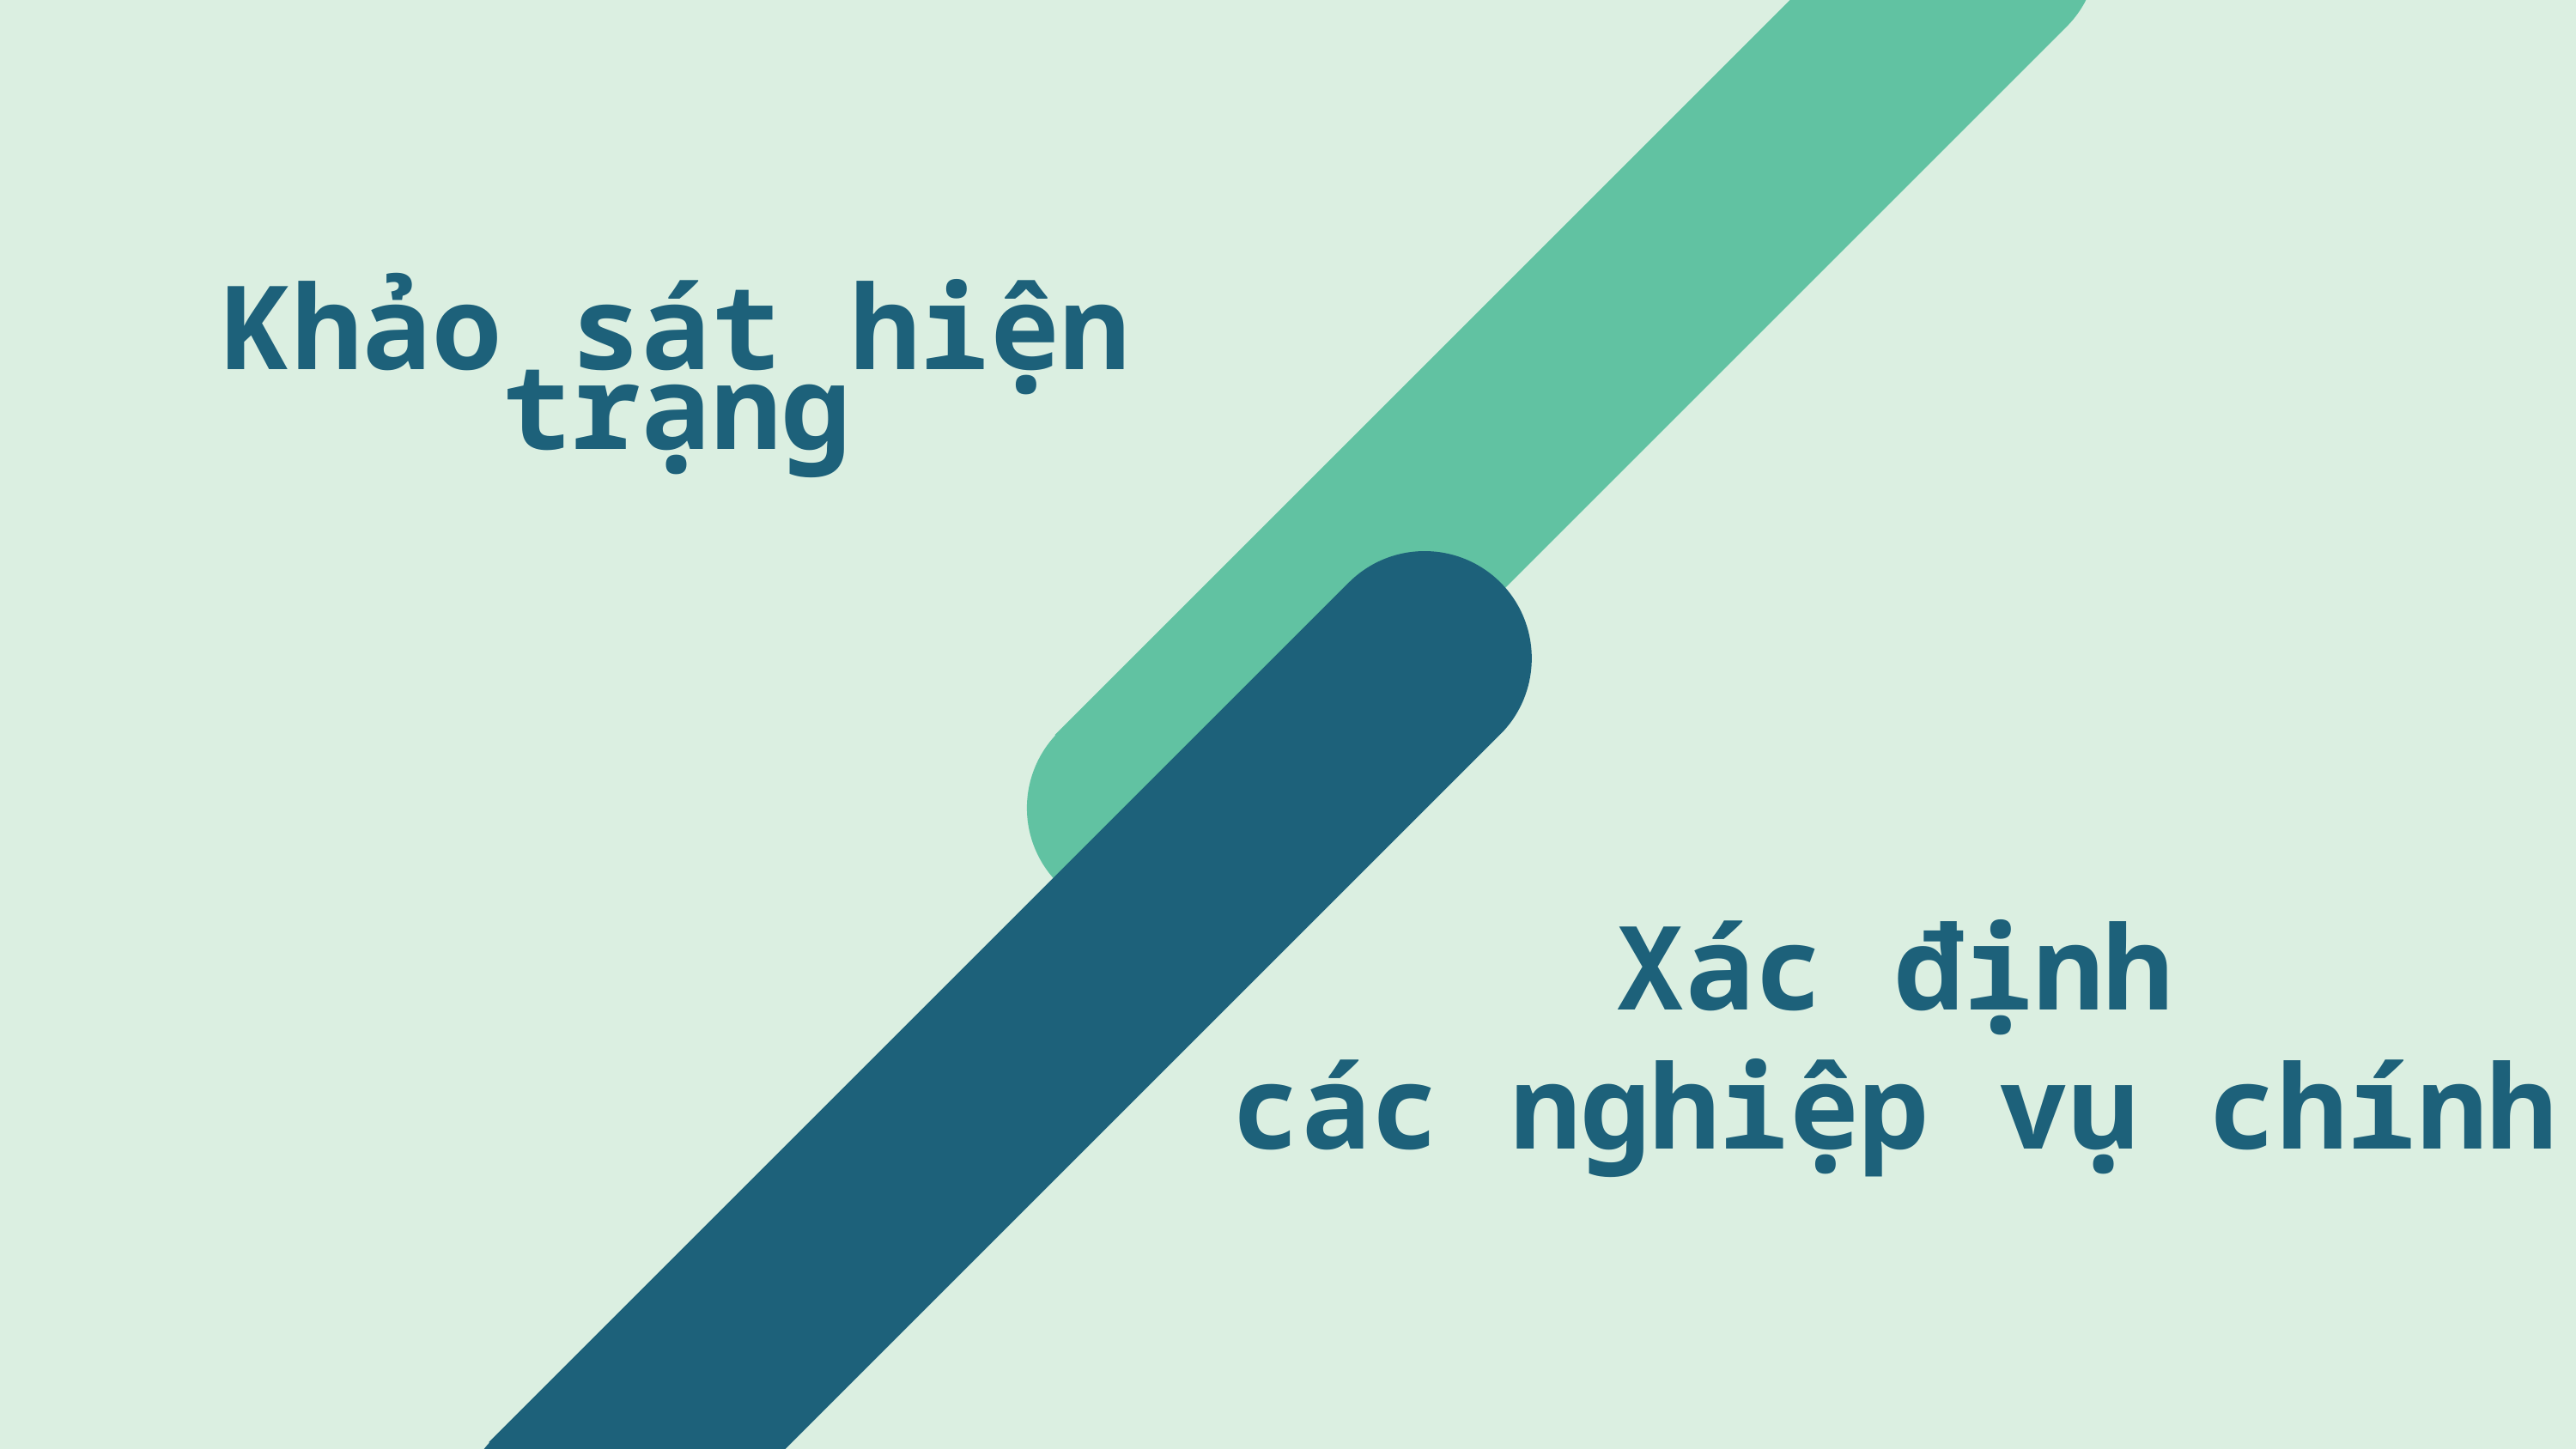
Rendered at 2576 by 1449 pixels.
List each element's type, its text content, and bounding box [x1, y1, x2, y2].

text_box Xác định các nghiệp vụ chính [1212, 893, 2576, 1173]
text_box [839, 260, 2281, 503]
text_box Khảo sát hiện trạng [21, 312, 835, 473]
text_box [273, 967, 1716, 1210]
